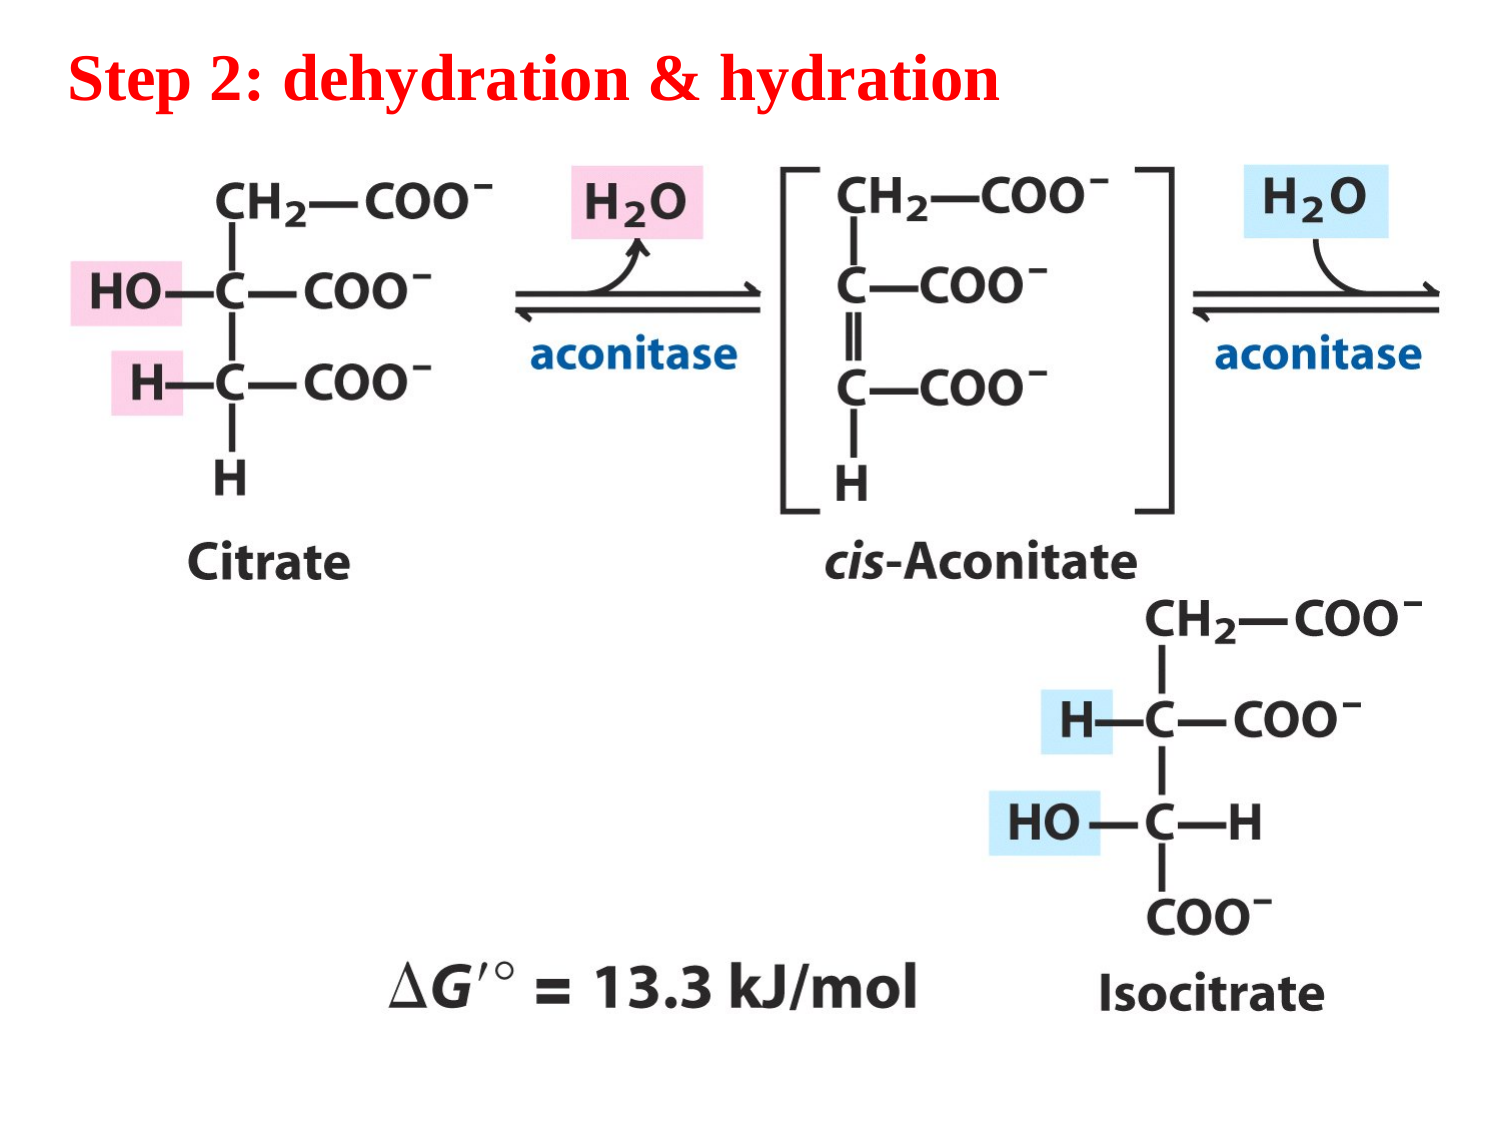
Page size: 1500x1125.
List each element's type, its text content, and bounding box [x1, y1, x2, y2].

picture [52, 148, 1454, 1030]
text_box Step 2: dehydration & hydration [52, 26, 1017, 122]
